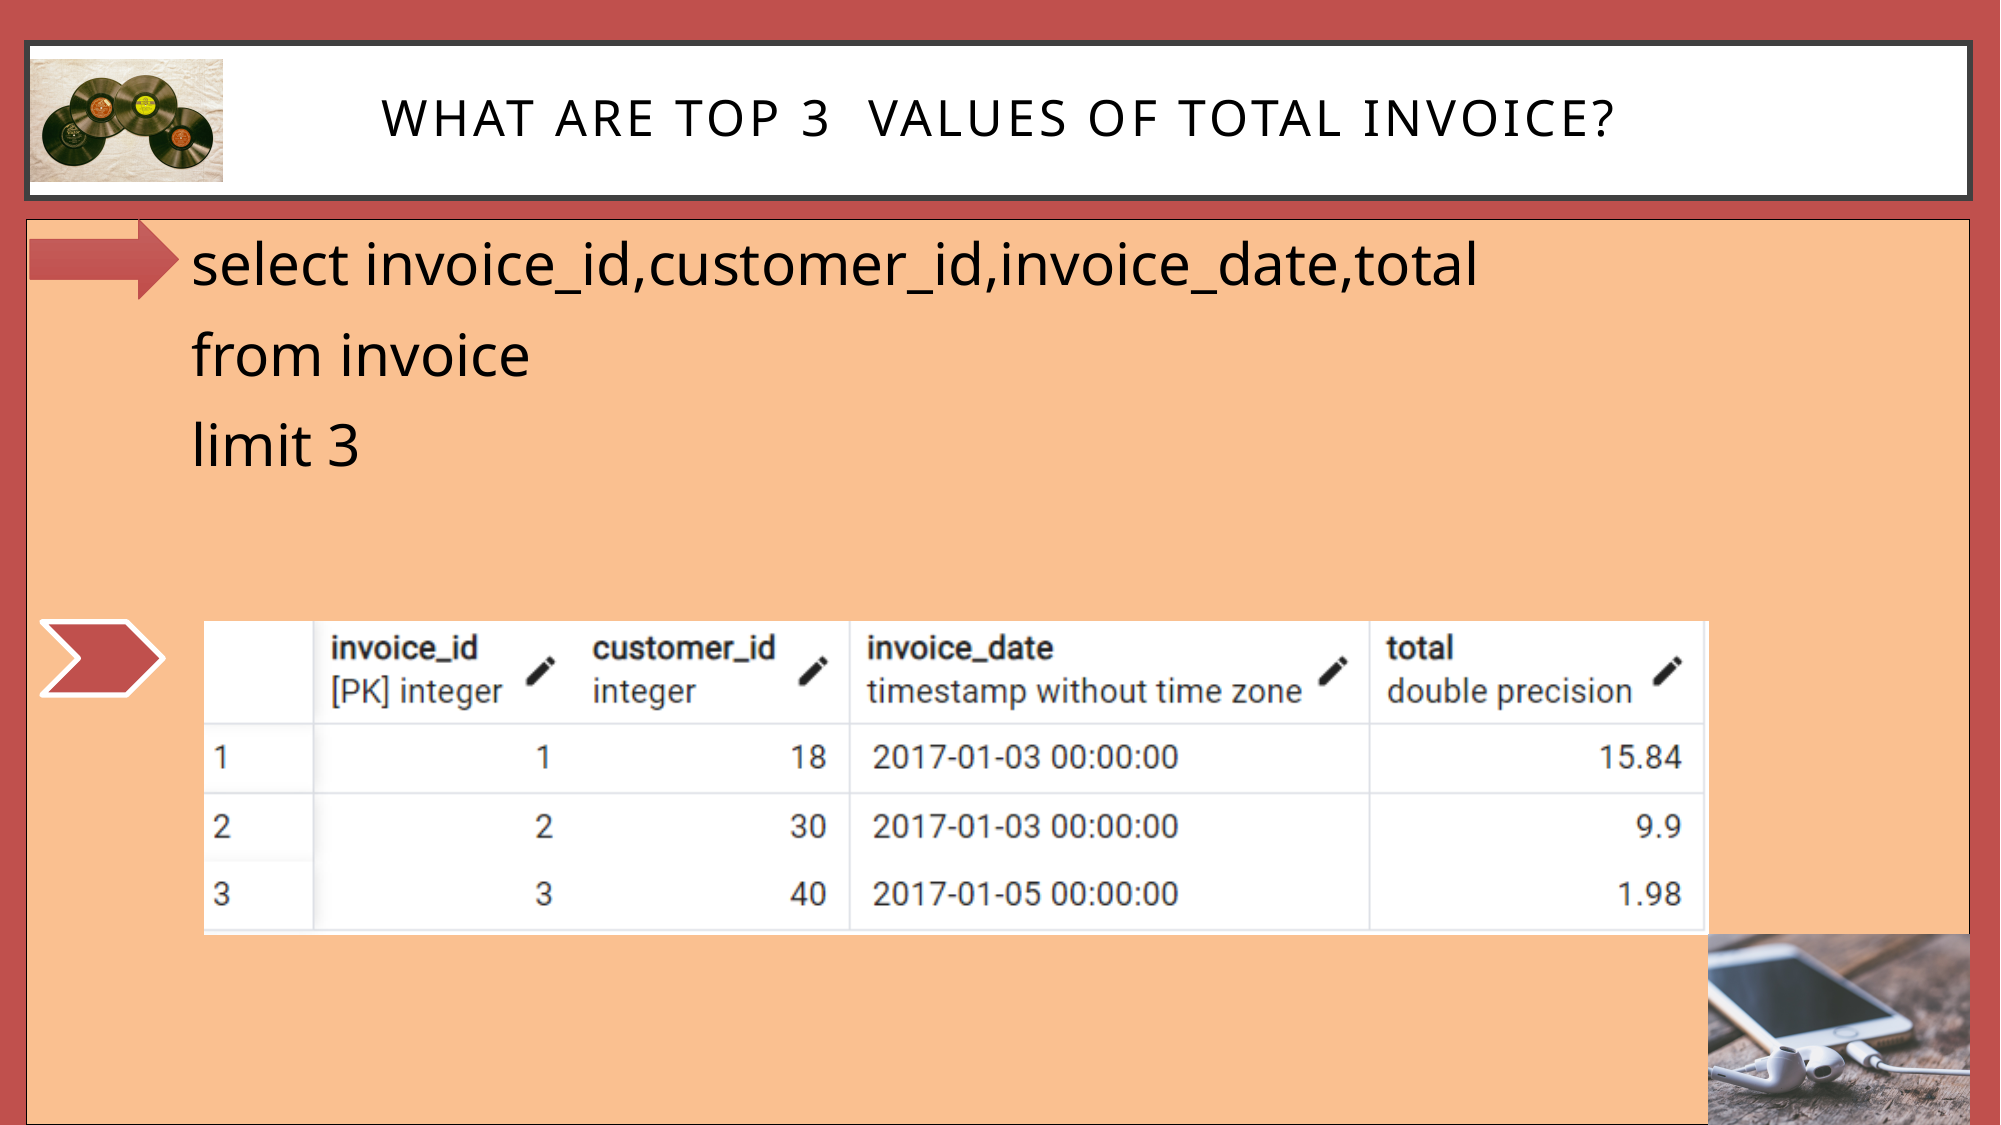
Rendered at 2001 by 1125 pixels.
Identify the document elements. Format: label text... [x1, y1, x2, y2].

picture [204, 621, 1970, 1125]
text_box [29, 219, 179, 300]
picture [29, 59, 223, 183]
subtitle select invoice_id,customer_id,invoice_date,total from invoice limit 3 [26, 219, 1970, 1125]
title What are top 3 values of total invoice? [24, 40, 1973, 201]
text_box [39, 619, 166, 698]
